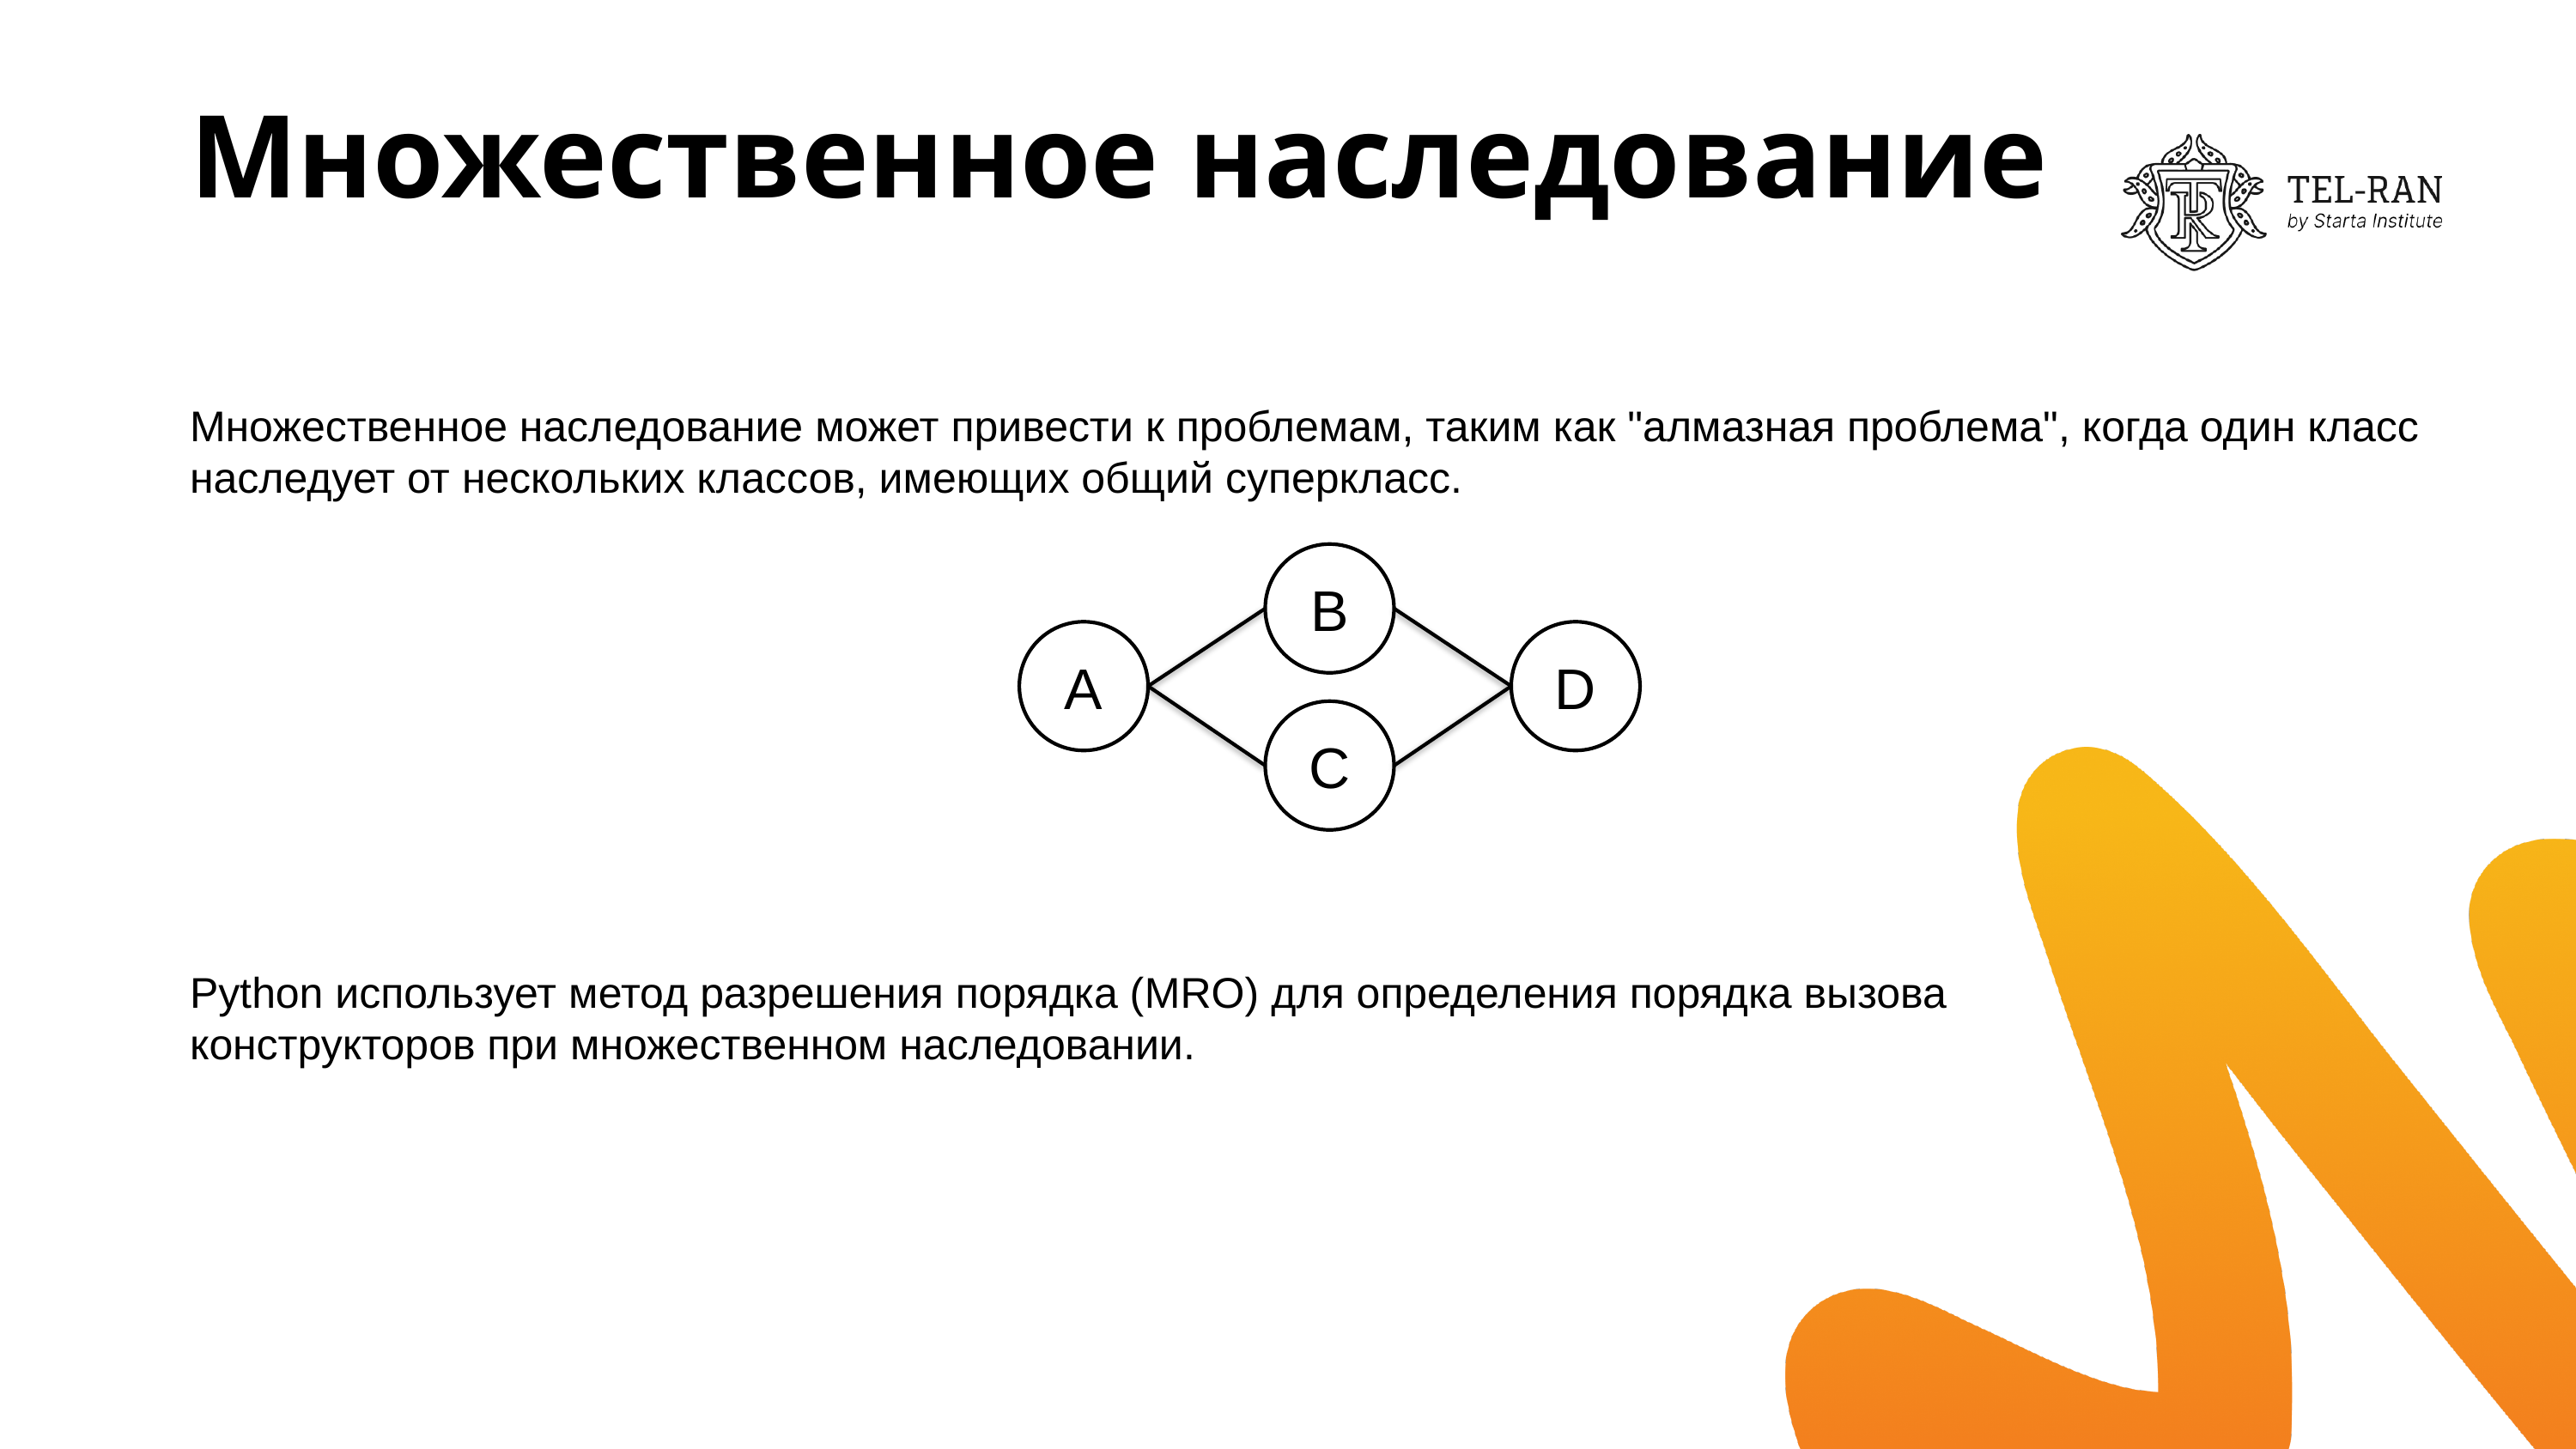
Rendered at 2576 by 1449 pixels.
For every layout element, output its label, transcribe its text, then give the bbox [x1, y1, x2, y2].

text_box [1147, 685, 1266, 767]
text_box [1147, 608, 1266, 685]
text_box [1394, 608, 1512, 687]
text_box В [1263, 542, 1396, 675]
text_box С [1263, 699, 1396, 832]
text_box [1394, 691, 1512, 767]
title Множественное наследование [177, 76, 2107, 358]
picture [2121, 134, 2442, 271]
text_box D [1516, 620, 1643, 753]
text_box Множественное наследование может привести к проблемам, таким как "алмазная проблема", когда один класс наследует от нескольких классов, имеющих общий суперкласс. Python использует метод разрешения порядка (MRO) для определения порядка вызова конструкторов при множественном наследовании. [177, 391, 2536, 1126]
text_box А [1017, 620, 1143, 753]
picture [1620, 747, 2576, 1449]
